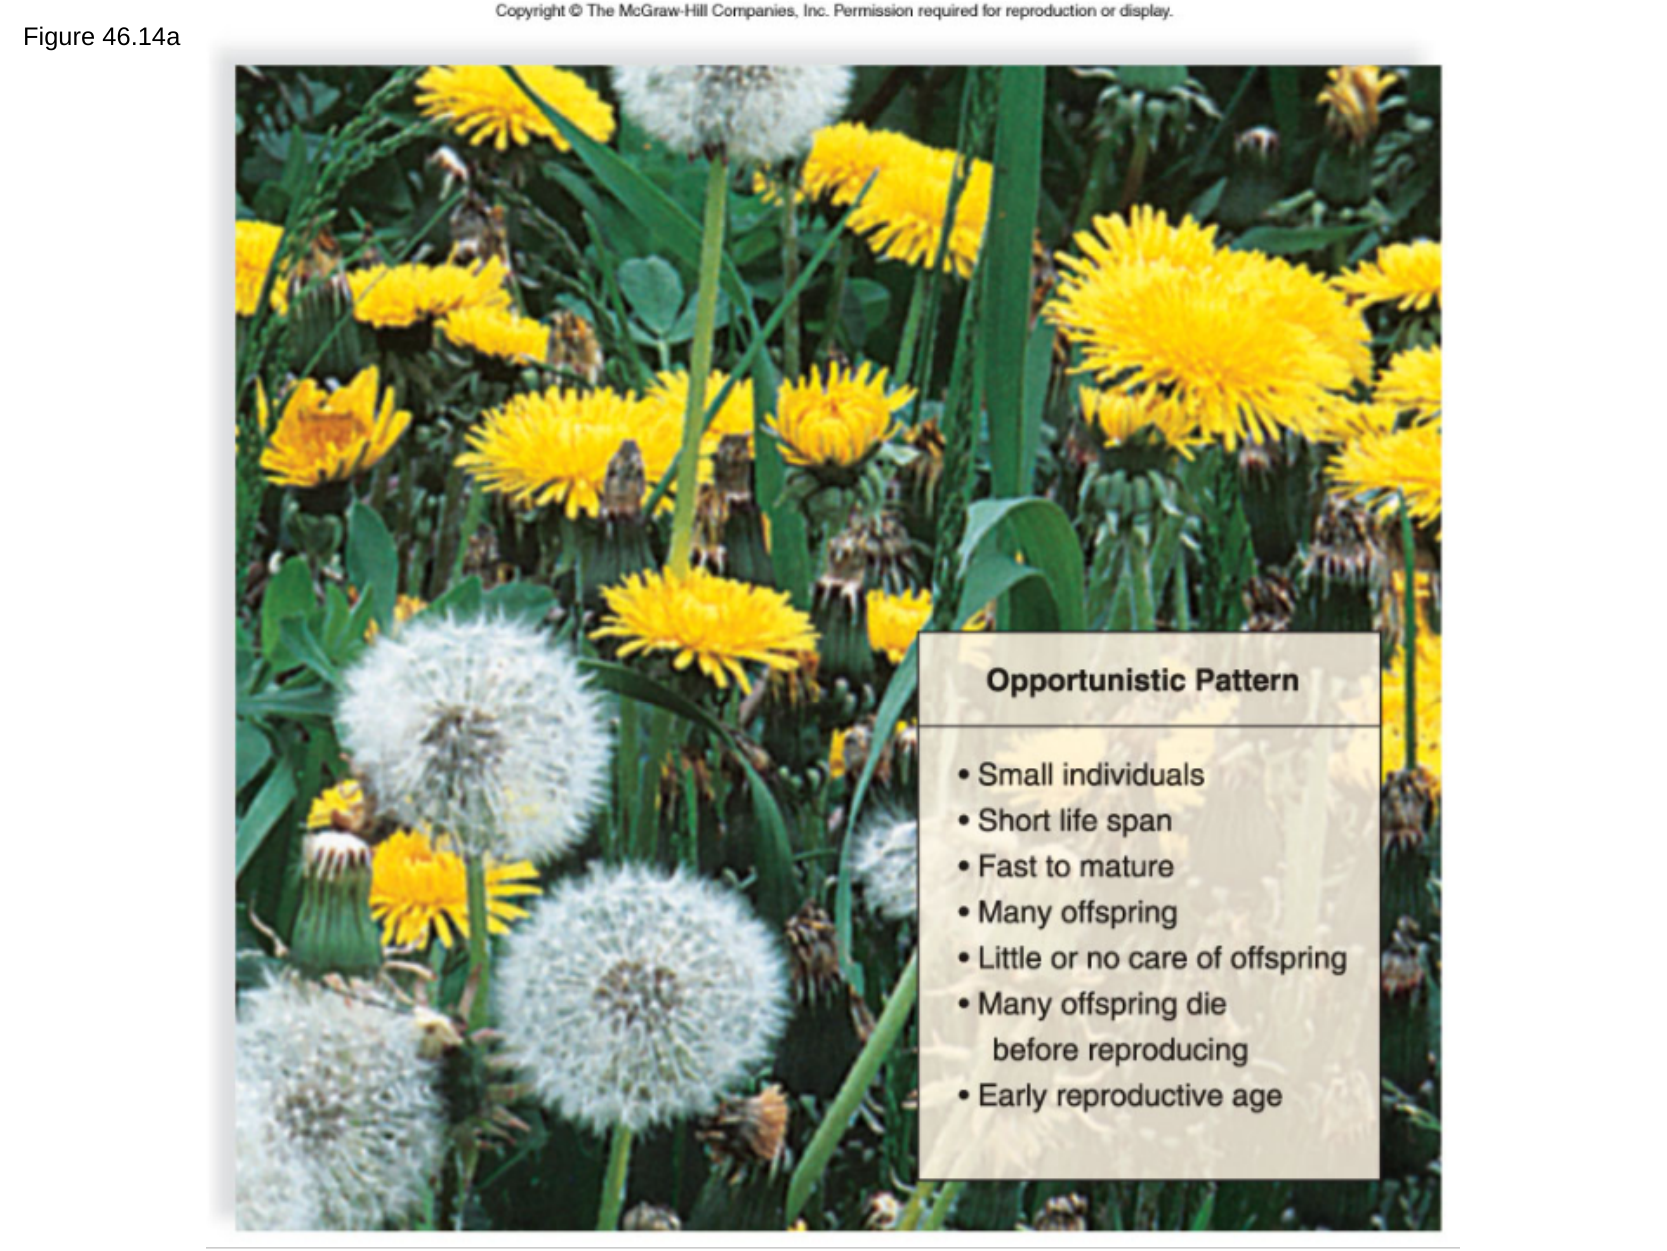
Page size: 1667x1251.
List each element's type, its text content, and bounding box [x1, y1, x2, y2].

picture [206, 1, 1461, 1250]
title Figure 46.14a [16, 8, 202, 57]
